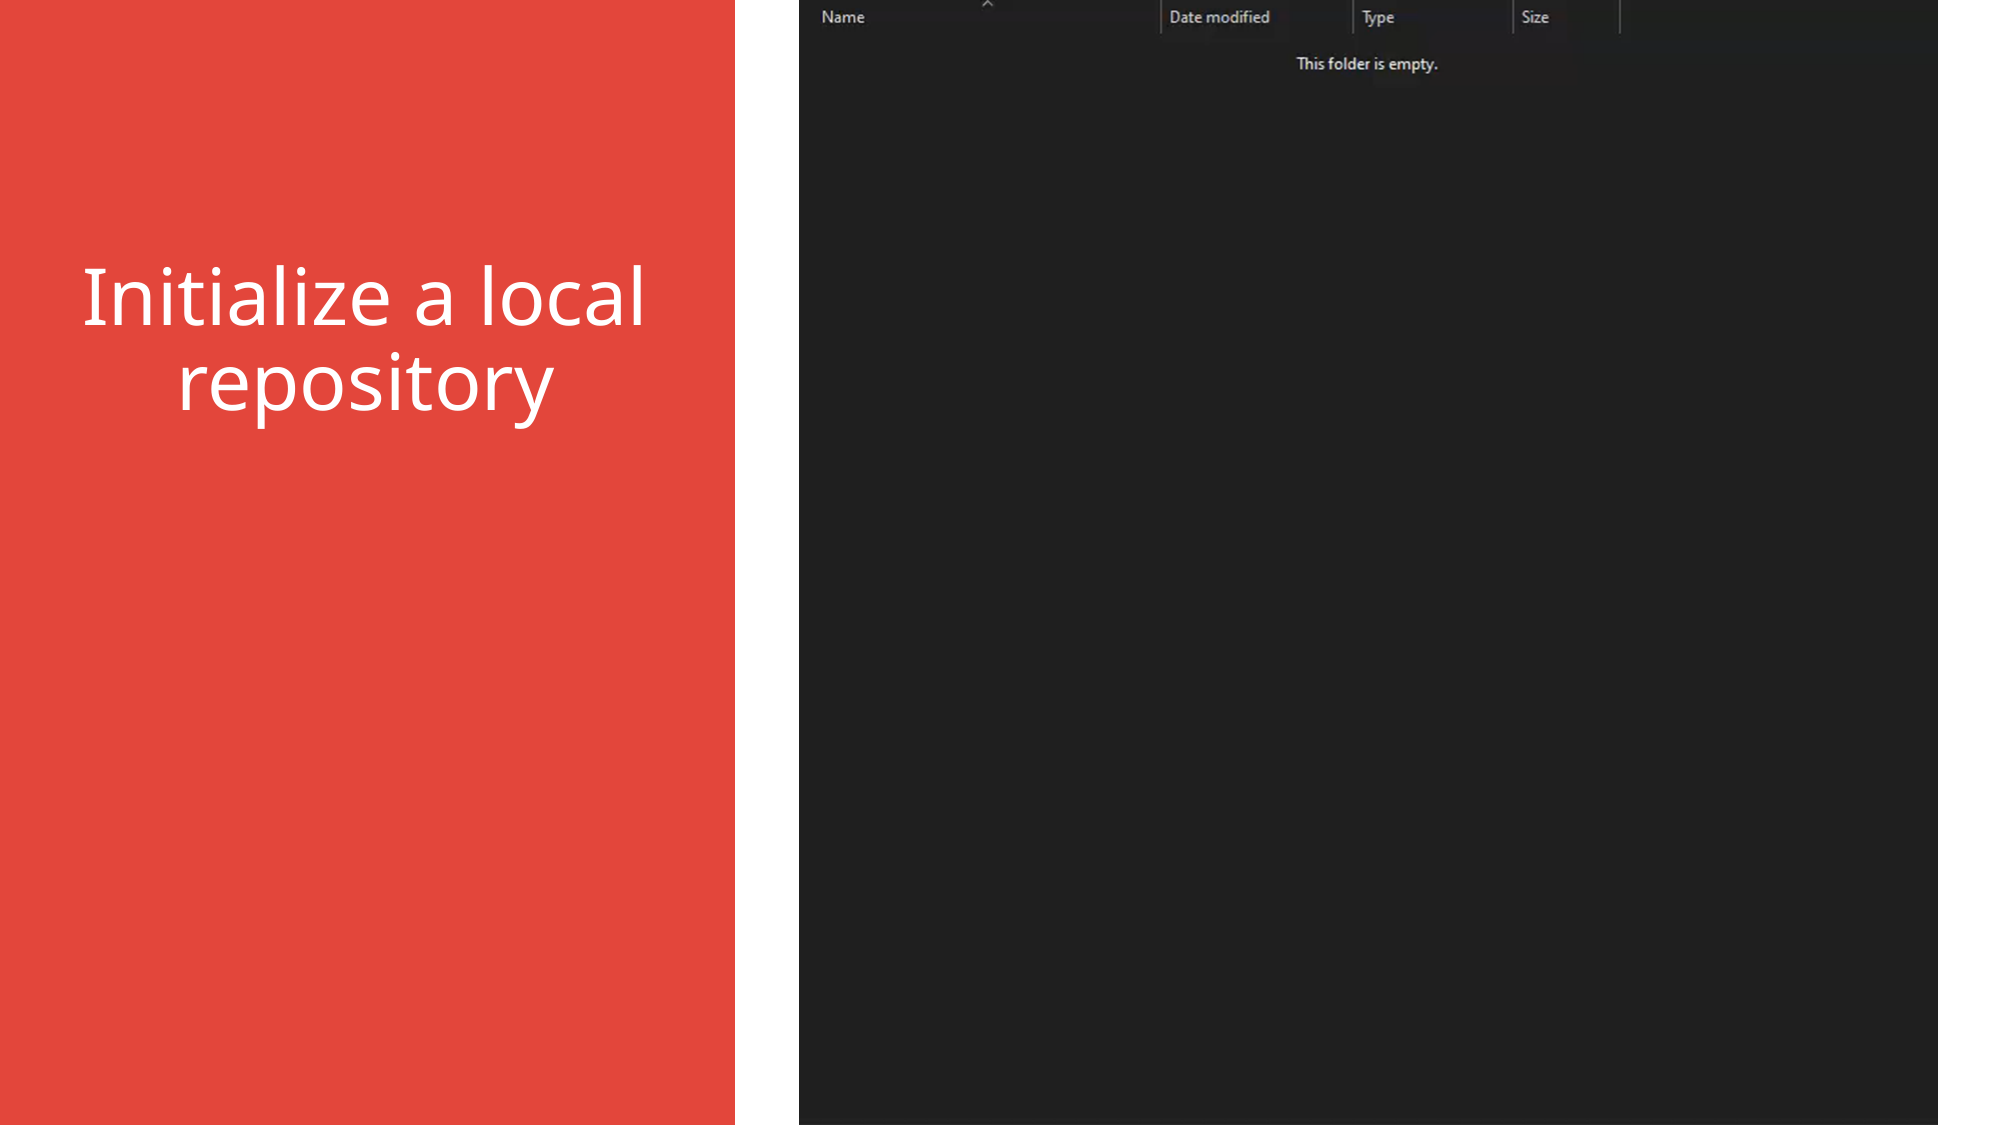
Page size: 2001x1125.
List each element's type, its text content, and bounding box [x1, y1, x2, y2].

title Initialize a local repository [42, 241, 689, 444]
picture [799, 0, 1938, 1125]
